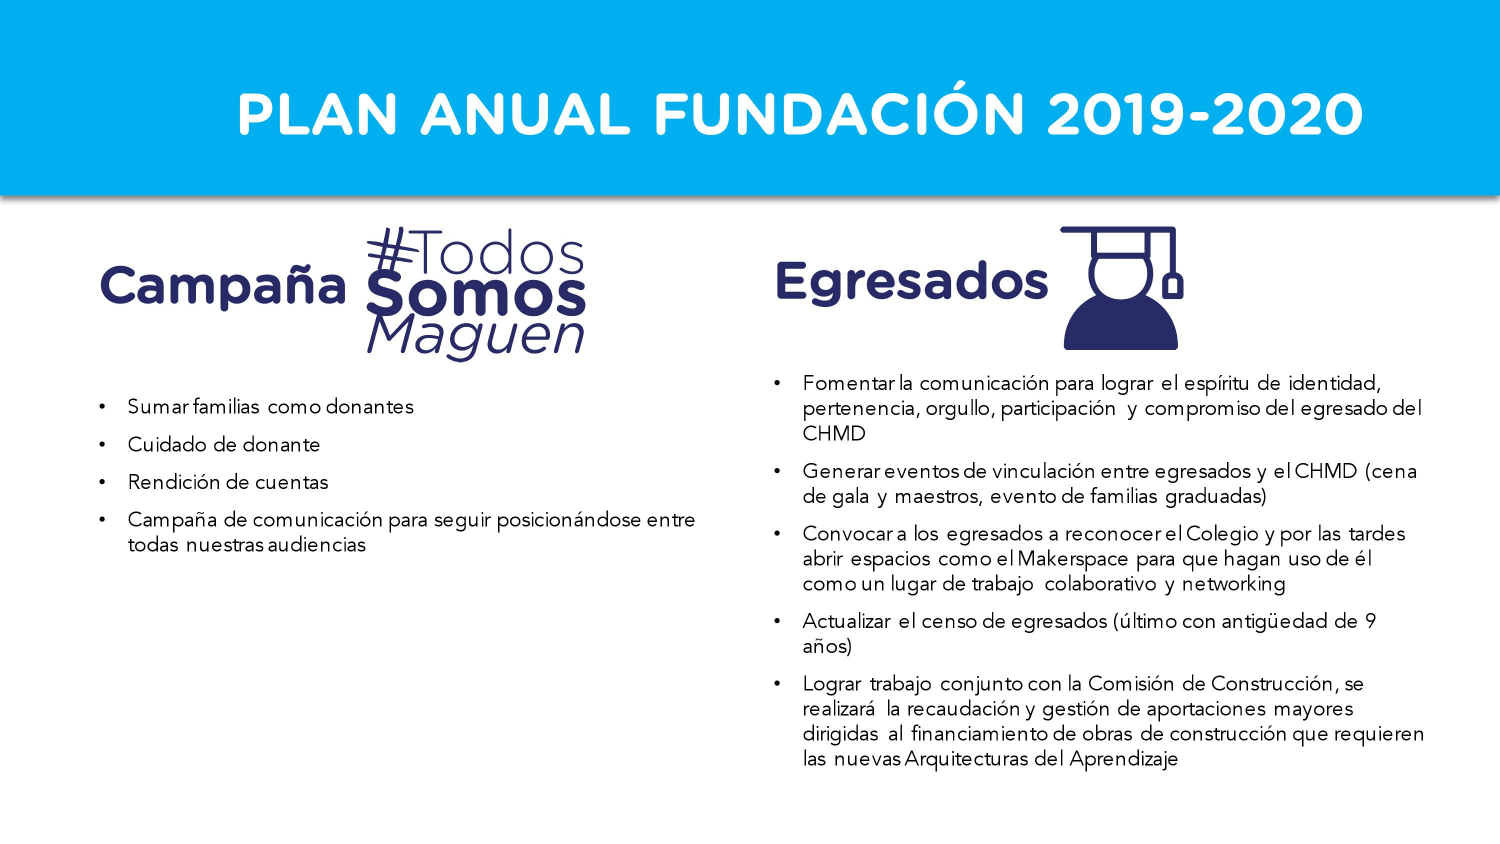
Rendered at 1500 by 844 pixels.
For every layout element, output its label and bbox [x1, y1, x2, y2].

picture [1049, 94, 1078, 134]
picture [240, 94, 272, 134]
picture [421, 93, 460, 135]
picture [872, 93, 908, 135]
picture [657, 94, 687, 134]
picture [555, 94, 594, 134]
picture [784, 94, 821, 134]
picture [1125, 93, 1141, 134]
picture [954, 81, 965, 90]
picture [1191, 112, 1208, 120]
picture [280, 94, 309, 134]
picture [1290, 93, 1321, 134]
picture [986, 94, 1022, 134]
picture [694, 94, 728, 135]
picture [513, 93, 548, 135]
picture [313, 93, 352, 134]
picture [0, 196, 1500, 844]
picture [1249, 93, 1284, 135]
picture [601, 94, 630, 134]
picture [1326, 93, 1361, 134]
picture [1085, 93, 1120, 135]
picture [359, 93, 395, 134]
picture [935, 93, 977, 135]
picture [1151, 93, 1183, 135]
picture [1213, 93, 1243, 134]
picture [738, 94, 774, 134]
picture [918, 94, 926, 135]
picture [467, 94, 503, 134]
picture [827, 93, 867, 135]
